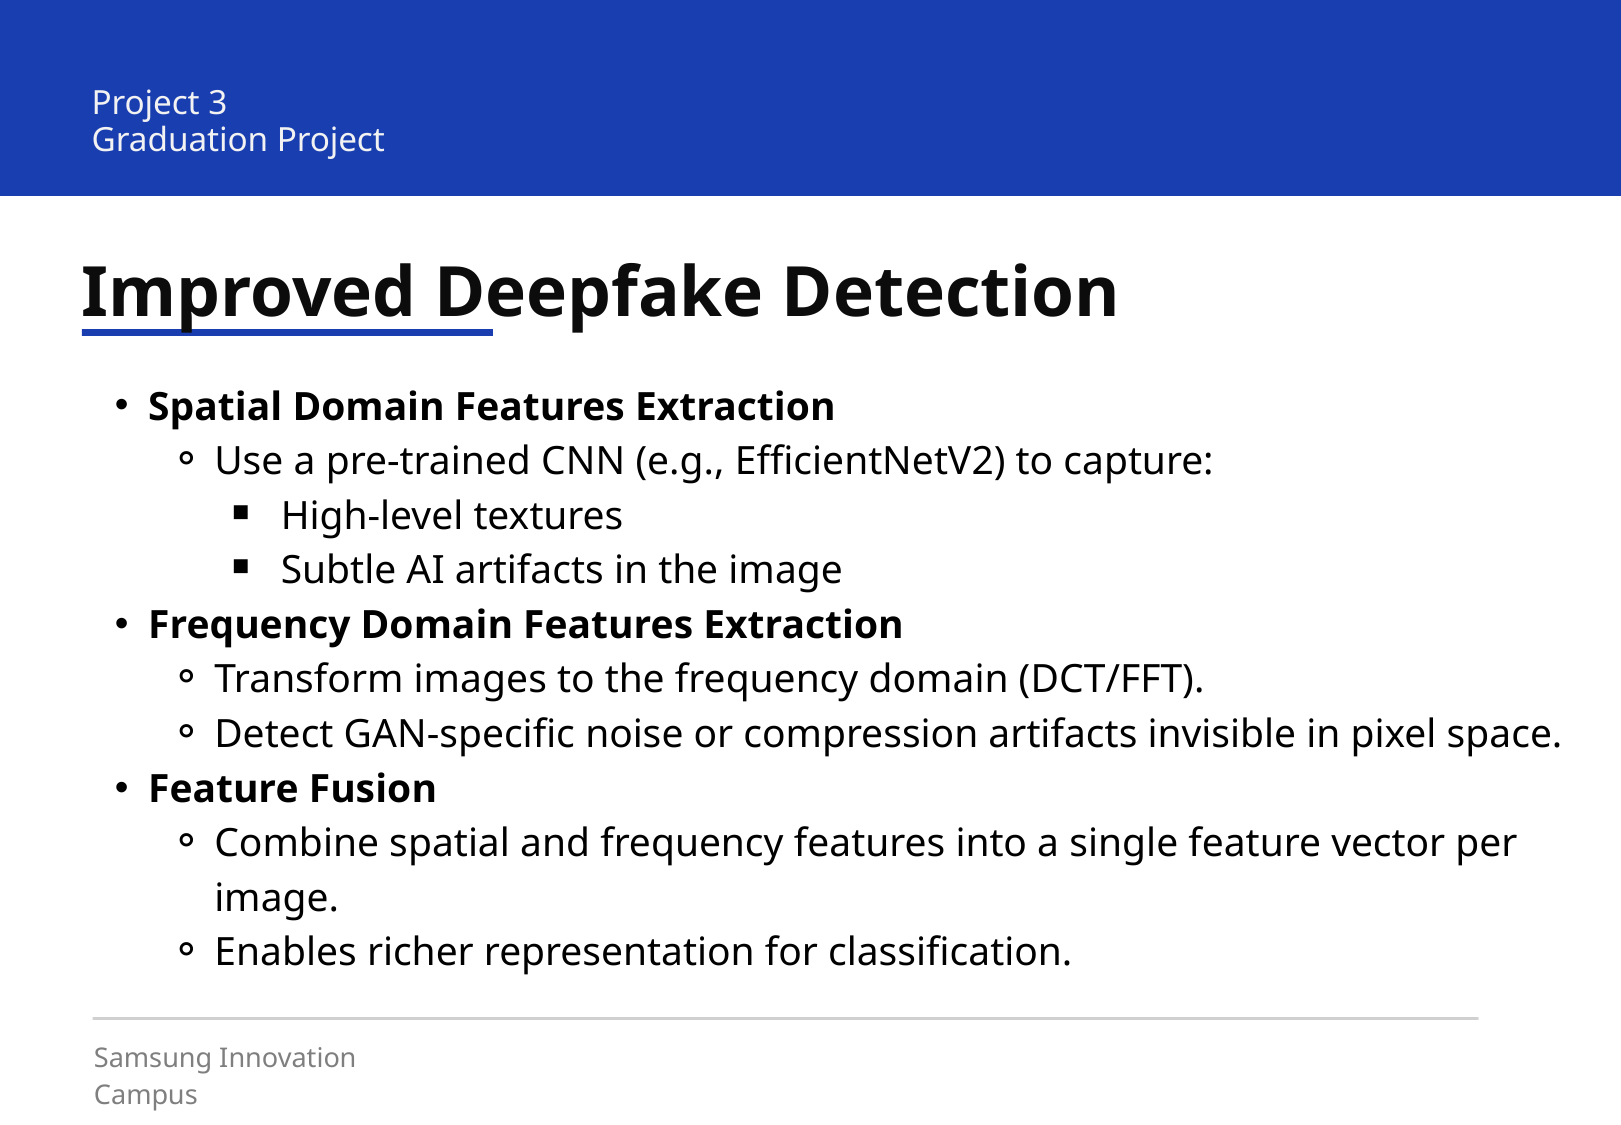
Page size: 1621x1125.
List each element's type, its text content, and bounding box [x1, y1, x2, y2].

text_box [81, 331, 493, 336]
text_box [0, 0, 1621, 197]
text_box Spatial Domain Features Extraction Use a pre-trained CNN (e.g., EfficientNetV2) to capture: High-level textures Subtle AI artifacts in the image Frequency Domain Features Extraction Transform images to the frequency domain (DCT/FFT). Detect GAN-specific noise or compression artifacts invisible in pixel space. Feature Fusion Combine spatial and frequency features into a single feature vector per image. Enables richer representation for classification. [81, 373, 1591, 1074]
text_box Samsung Innovation Campus [93, 1074, 457, 1111]
text_box Improved Deepfake Detection [81, 233, 1155, 331]
